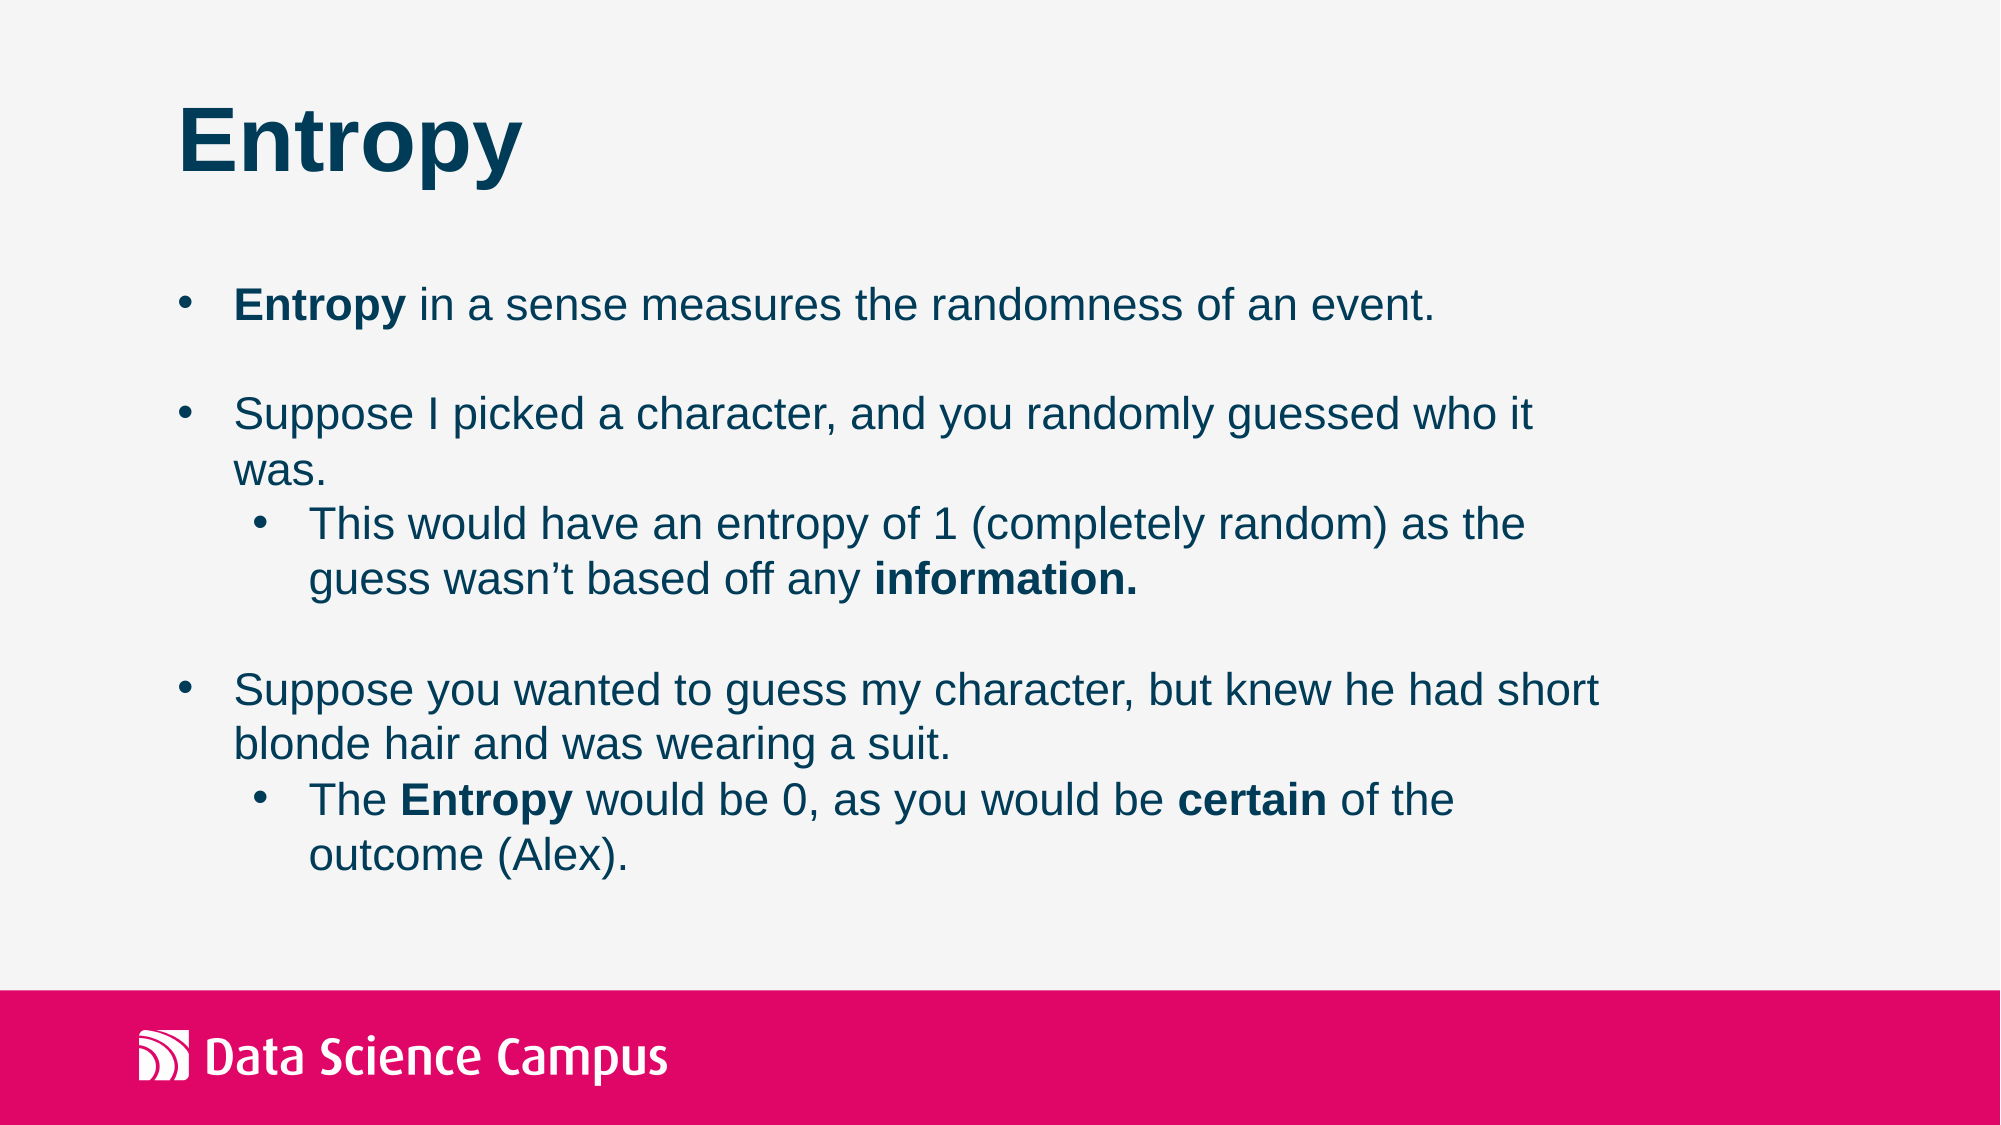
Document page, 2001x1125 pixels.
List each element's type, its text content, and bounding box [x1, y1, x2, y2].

title Entropy [162, 84, 1888, 303]
picture [139, 1030, 667, 1086]
text_box Entropy in a sense measures the randomness of an event. Suppose I picked a character, and you randomly guessed who it was. This would have an entropy of 1 (completely random) as the guess wasn’t based off any information. Suppose you wanted to guess my character, but knew he had short blonde hair and was wearing a suit. The Entropy would be 0, as you would be certain of the outcome (Alex). [162, 266, 1642, 887]
